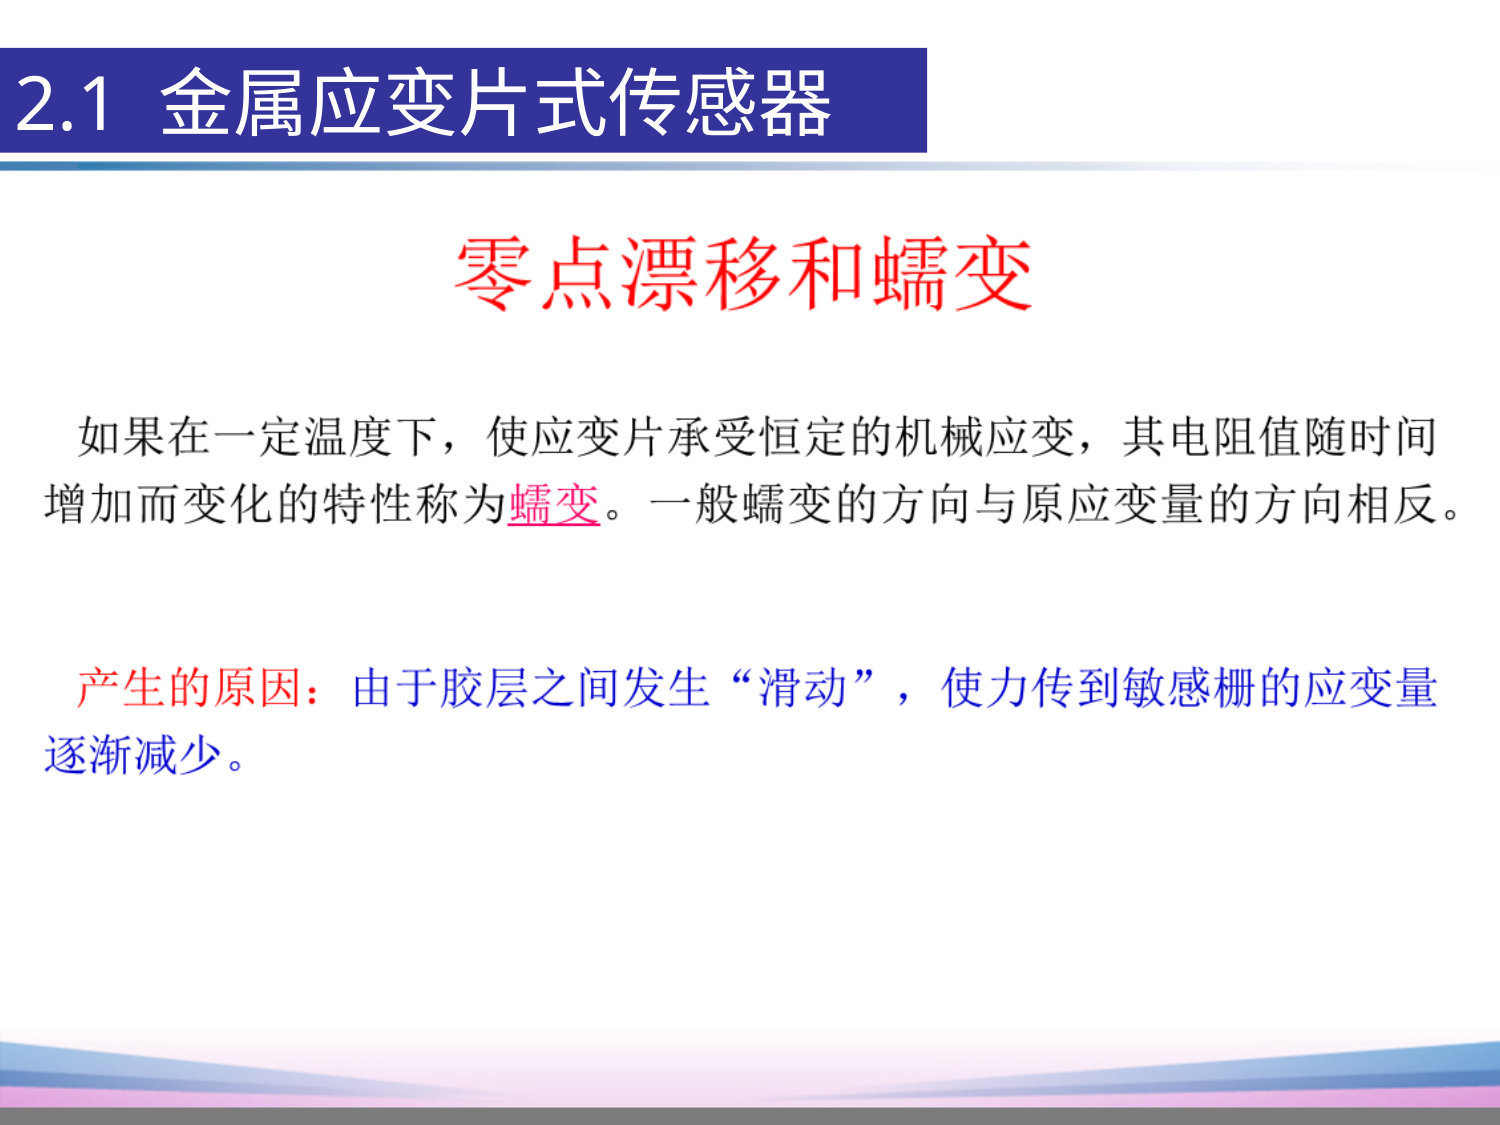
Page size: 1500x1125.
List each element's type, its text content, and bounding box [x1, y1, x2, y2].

picture [0, 0, 1500, 1125]
text_box 2.1 金属应变片式传感器 [0, 47, 928, 153]
